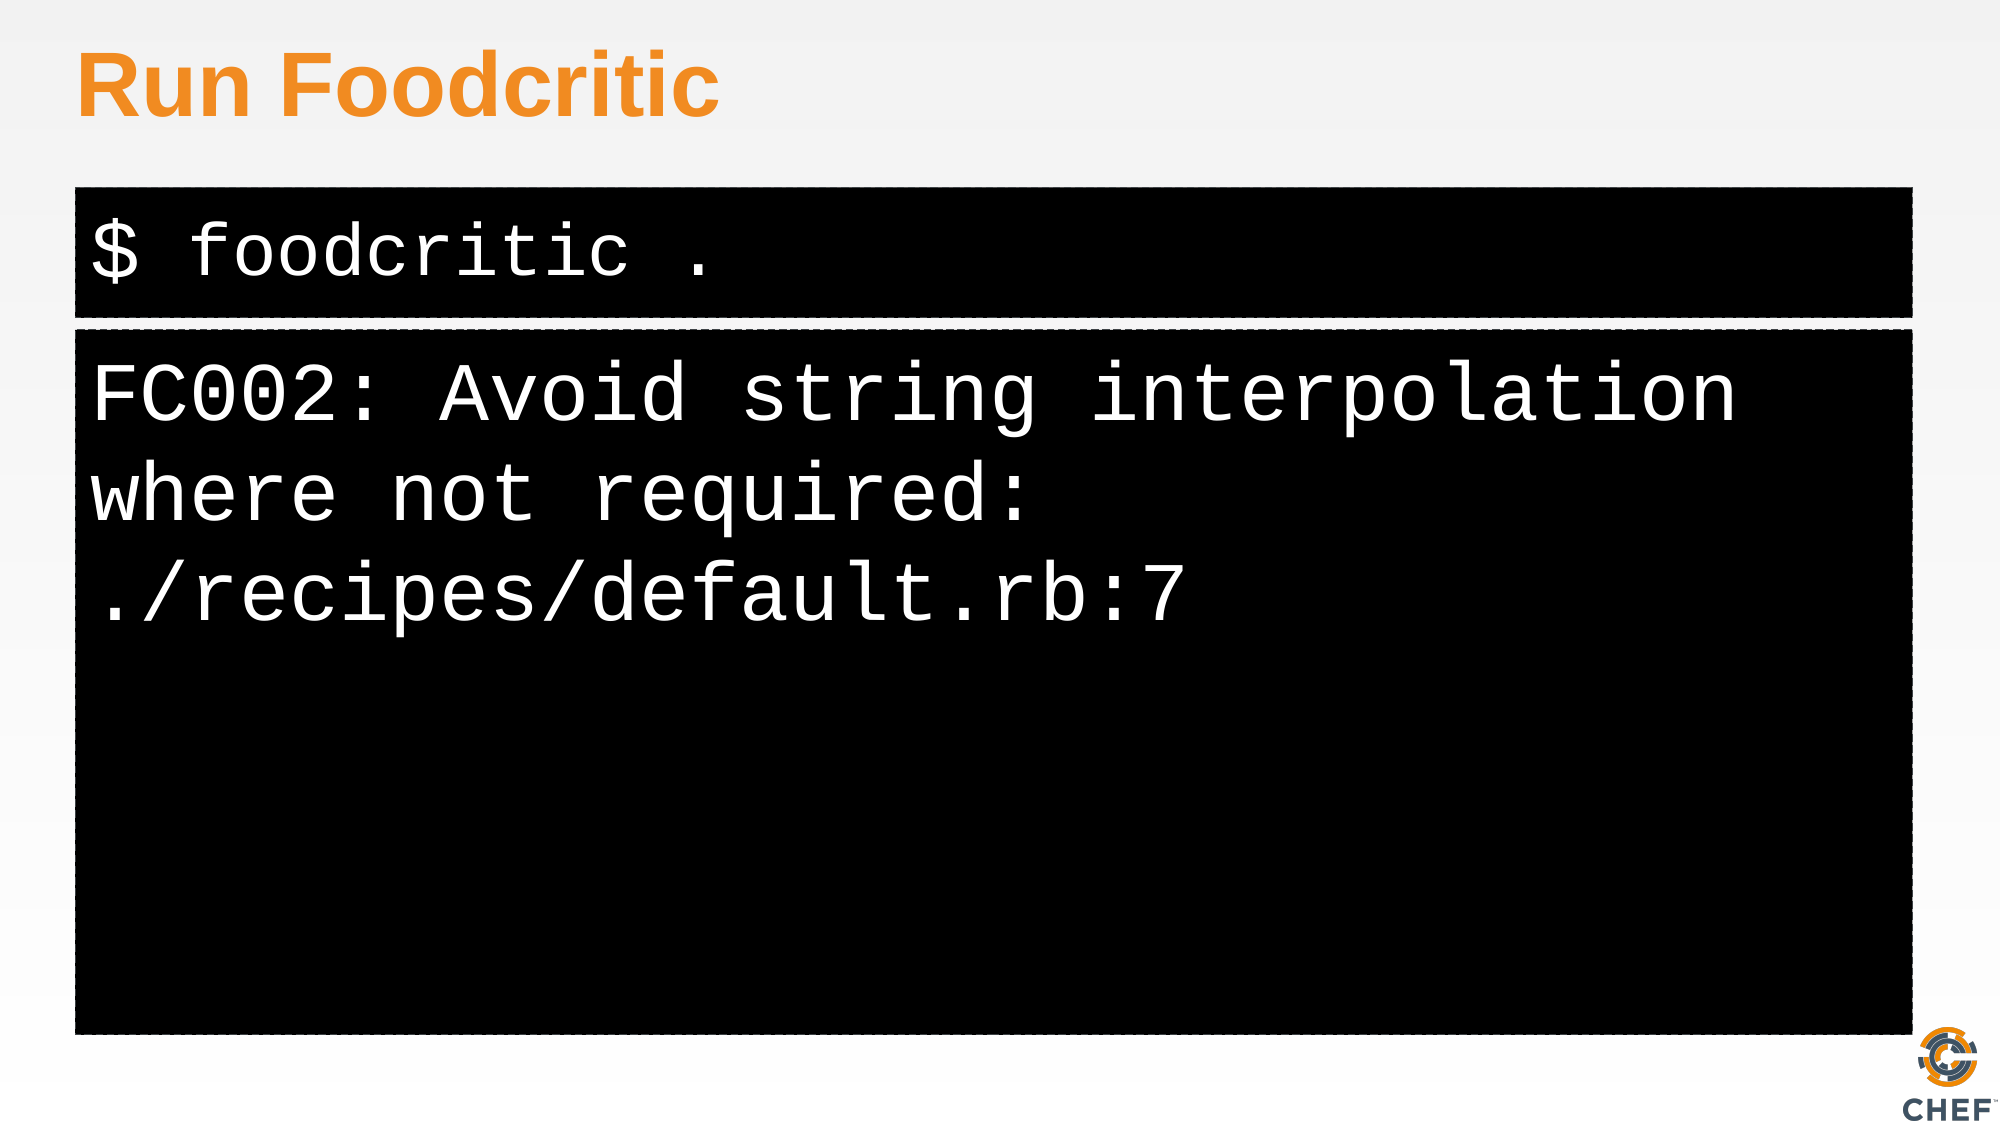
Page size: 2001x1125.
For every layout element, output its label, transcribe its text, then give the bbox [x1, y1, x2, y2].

picture [1903, 1027, 1998, 1121]
list foodcritic . [172, 201, 1908, 291]
title Run Foodcritic [75, 37, 1913, 140]
list FC002: Avoid string interpolation where not required: ./recipes/default.rb:7 [75, 329, 1913, 1035]
